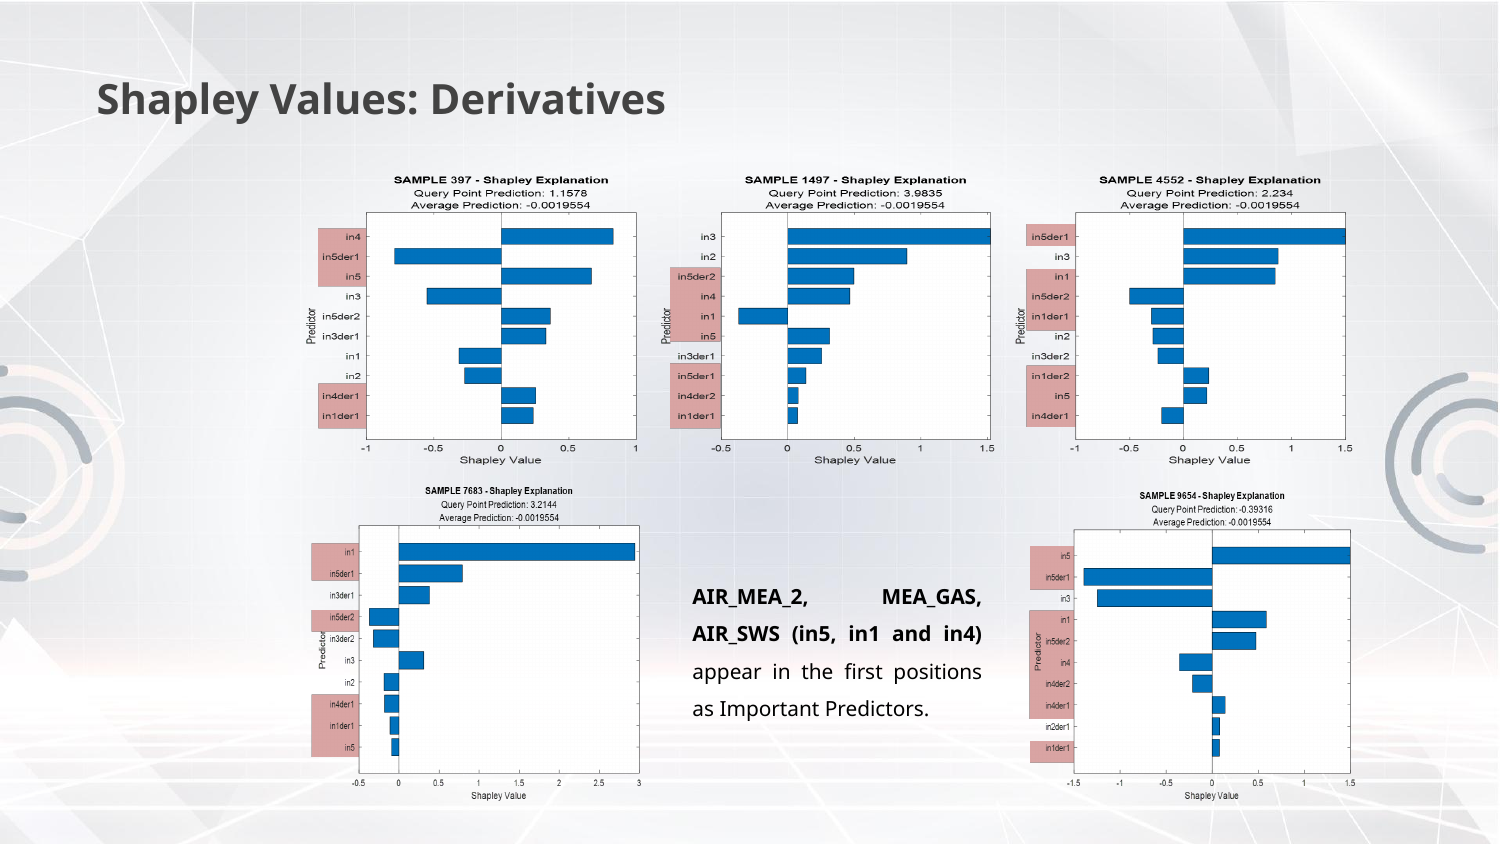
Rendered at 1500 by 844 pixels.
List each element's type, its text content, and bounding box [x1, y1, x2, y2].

title Shapley Values: Derivatives [81, 0, 1500, 139]
picture [0, 0, 1500, 844]
